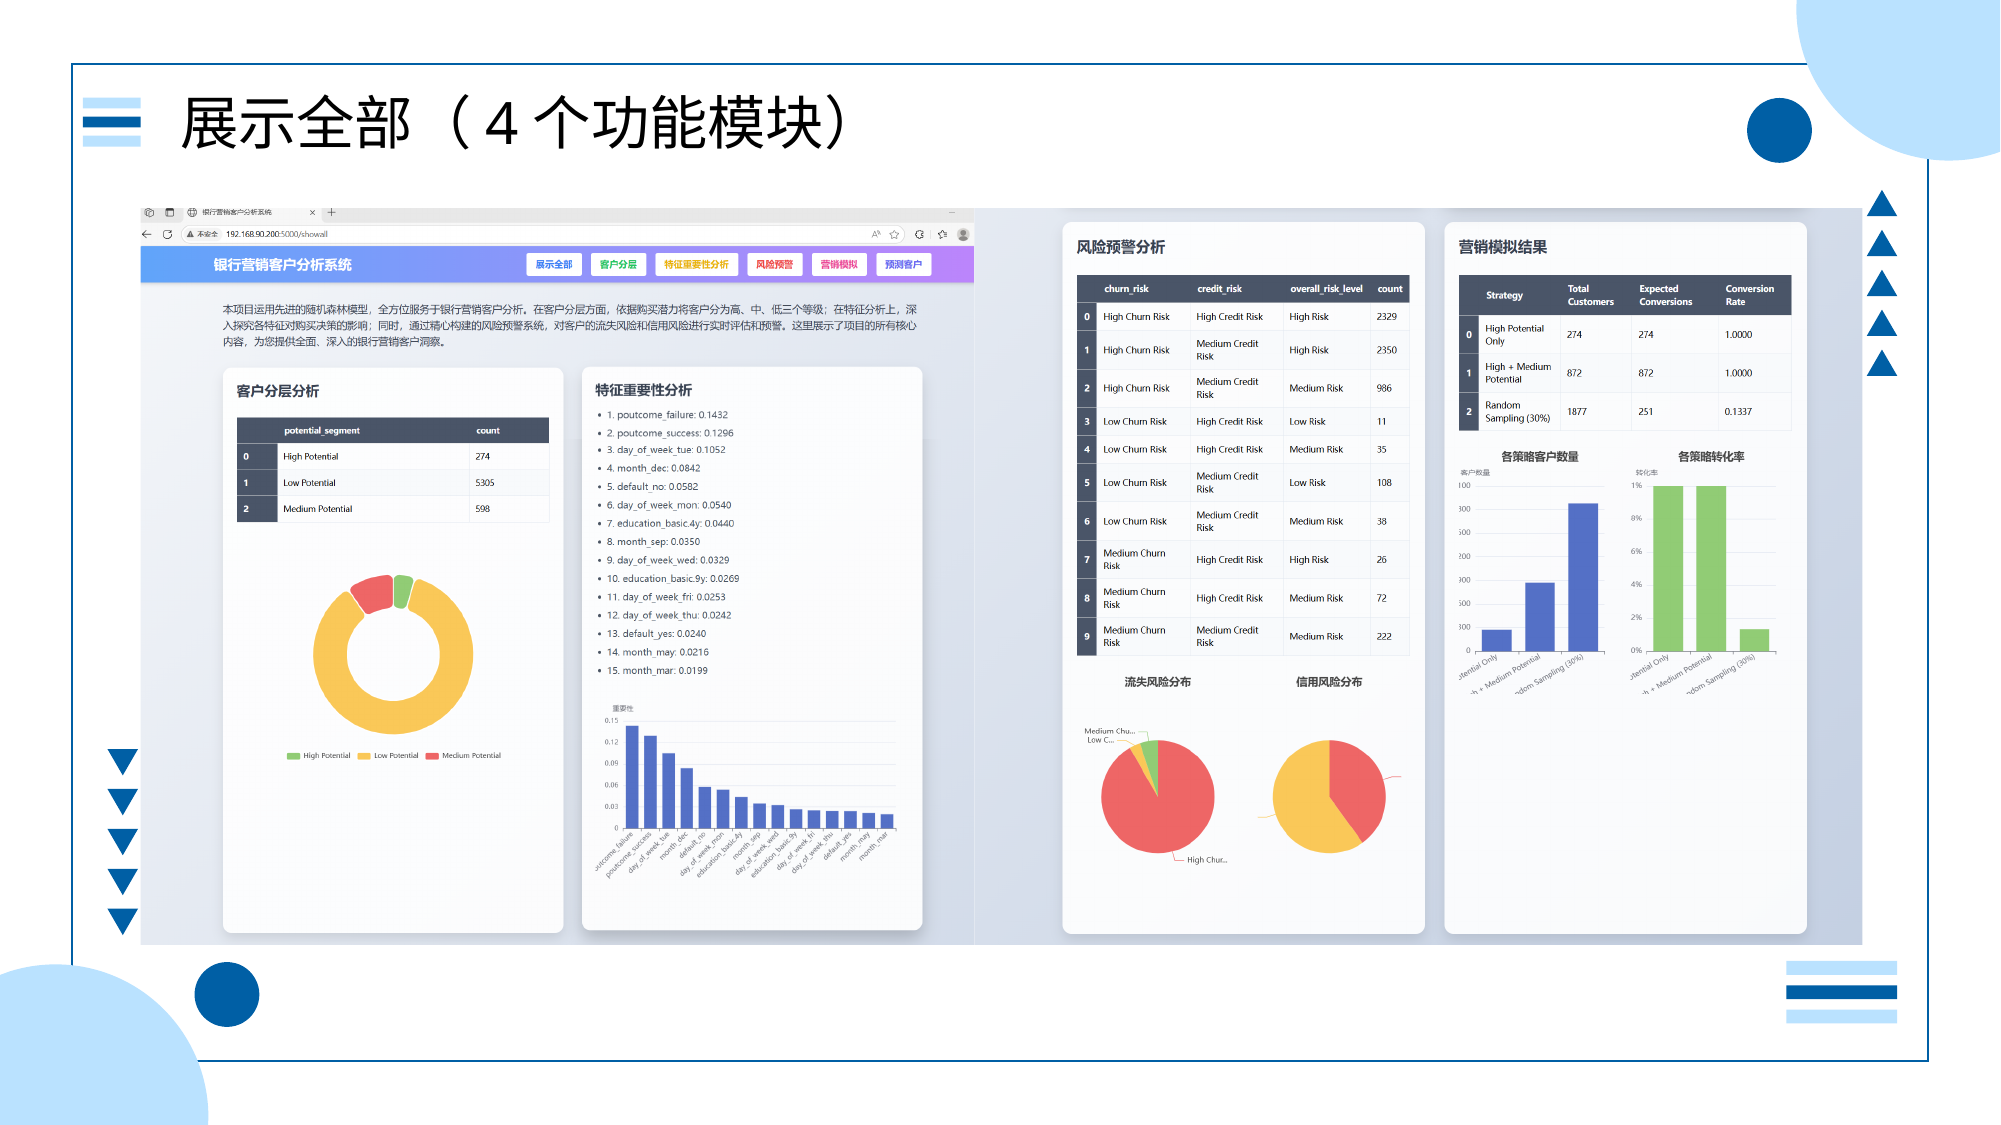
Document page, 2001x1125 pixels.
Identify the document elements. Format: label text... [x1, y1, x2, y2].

picture [140, 208, 1863, 945]
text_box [82, 97, 141, 147]
text_box 展示全部（4个功能模块） [180, 86, 903, 157]
